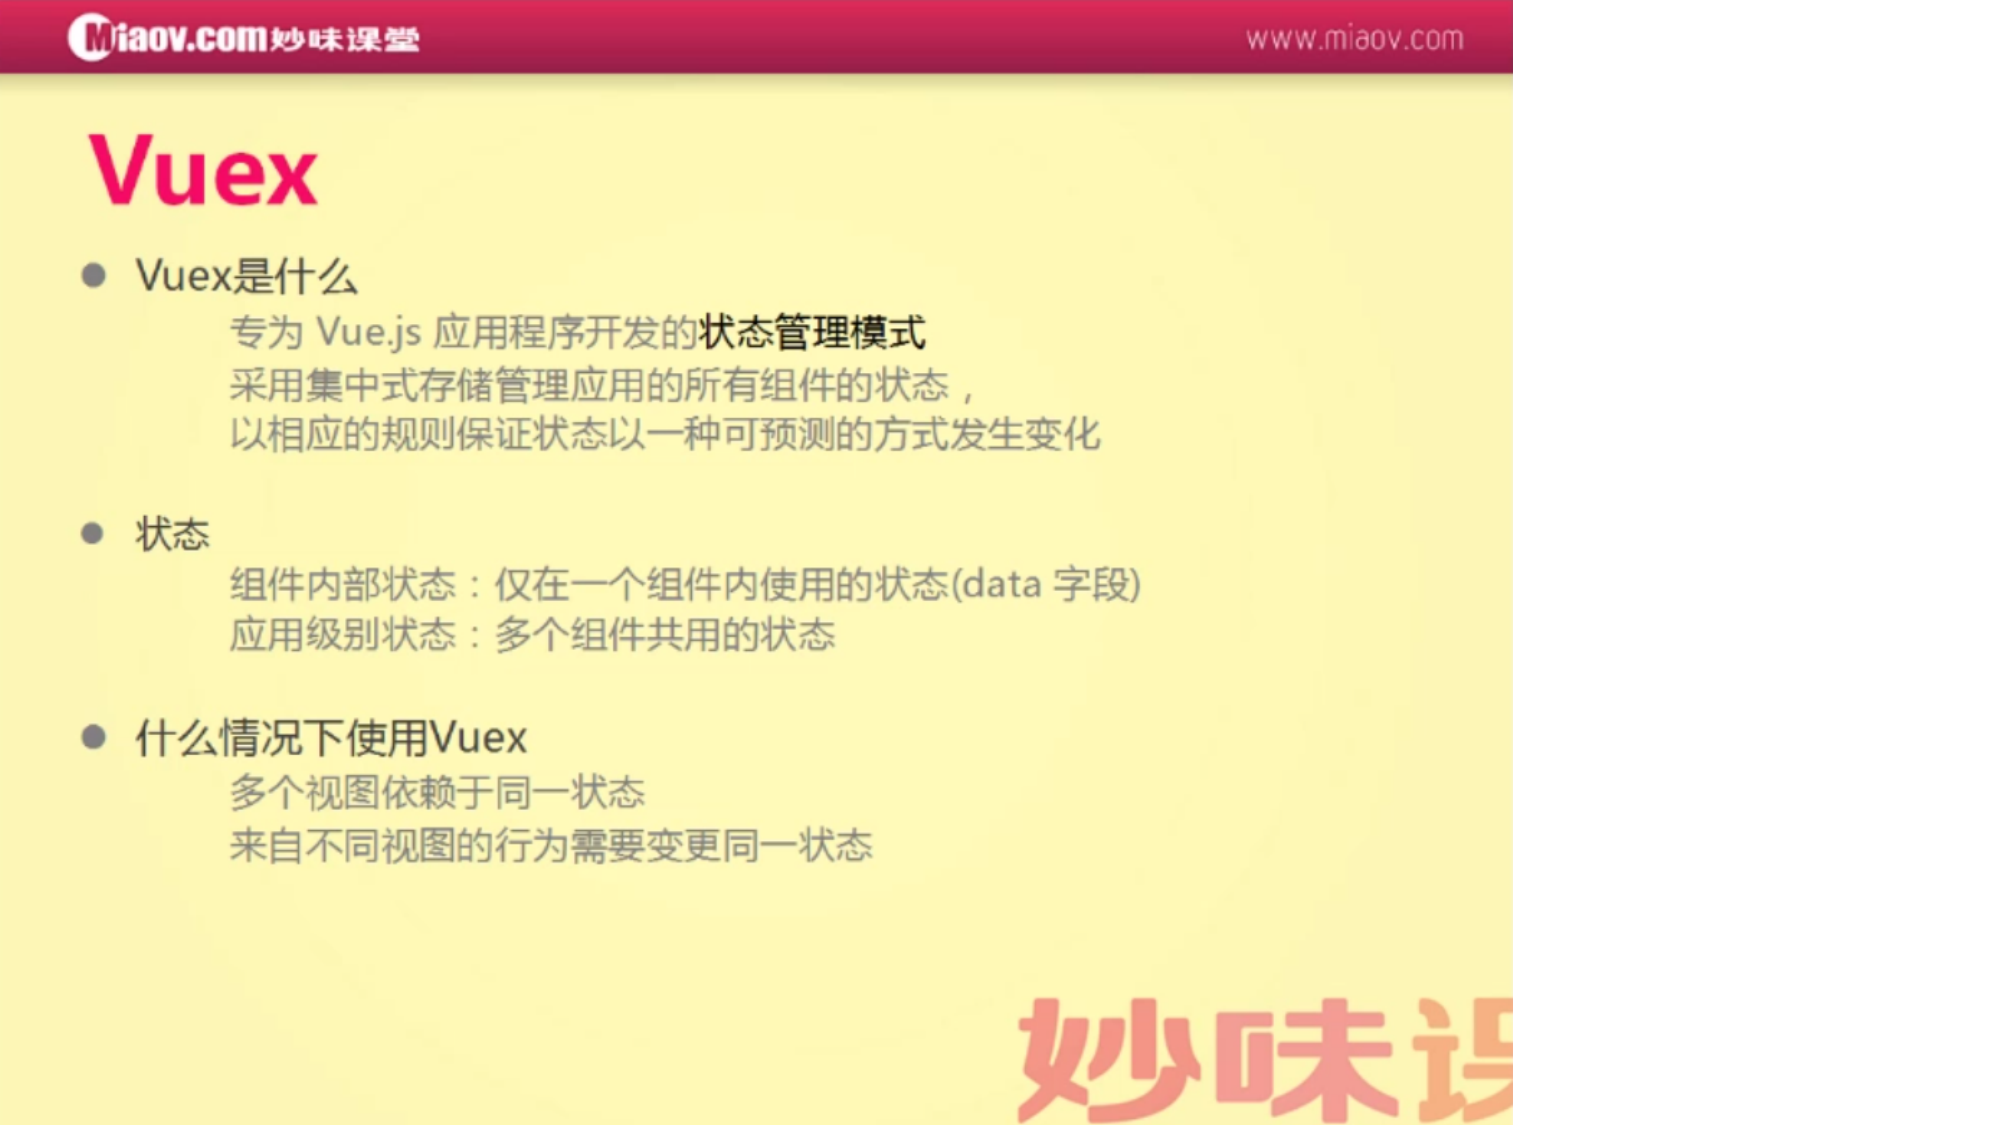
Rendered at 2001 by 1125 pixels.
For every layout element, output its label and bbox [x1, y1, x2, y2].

list [0, 0, 1513, 1125]
